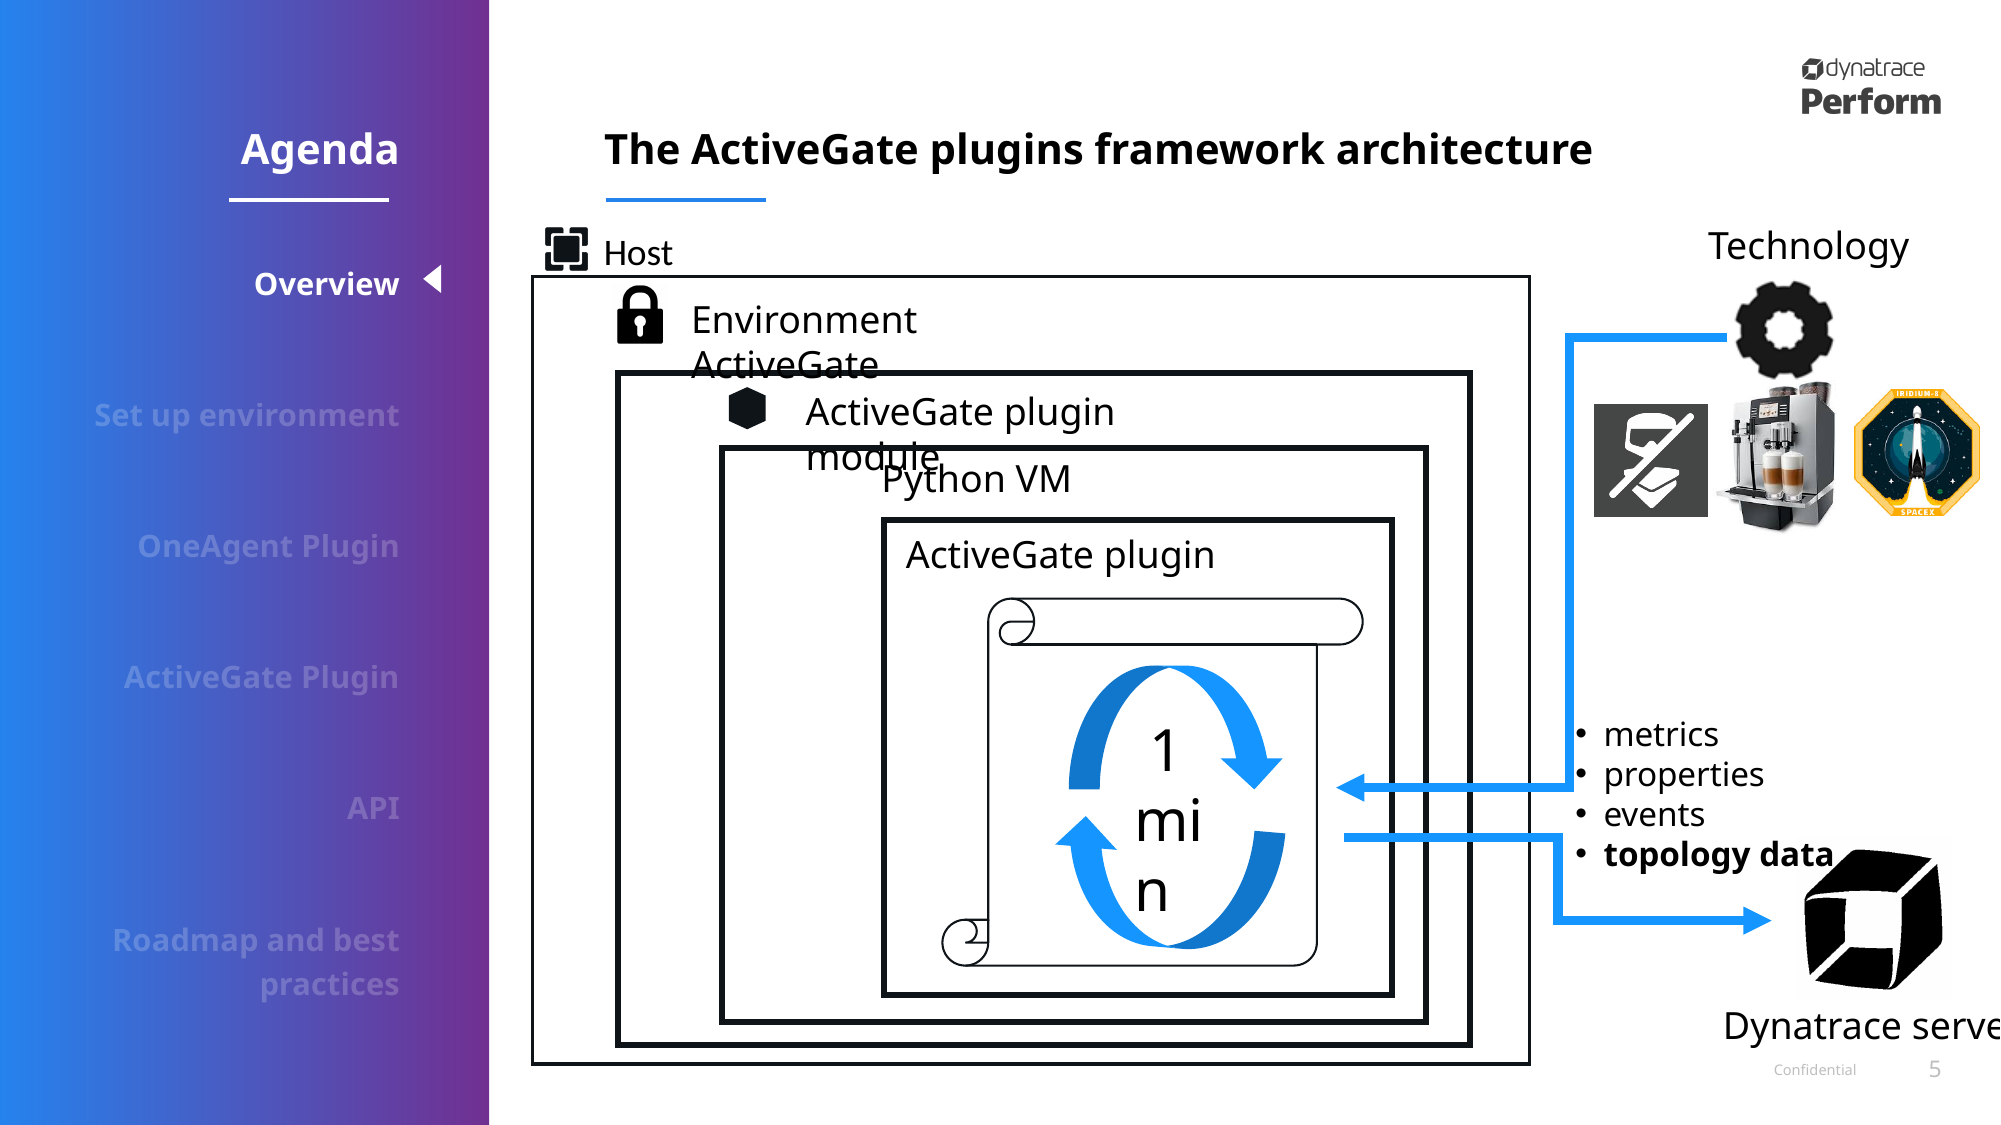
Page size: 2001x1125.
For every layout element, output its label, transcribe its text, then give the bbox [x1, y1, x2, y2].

text_box Host [588, 220, 739, 281]
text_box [1344, 837, 1772, 921]
text_box [721, 447, 1427, 1023]
text_box Dynatrace server [1708, 994, 2000, 1055]
picture [538, 220, 595, 278]
text_box Technology [1693, 214, 2000, 274]
picture [610, 284, 669, 346]
picture [1796, 837, 1952, 1001]
picture [1594, 261, 1852, 537]
text_box metrics properties events topology data [1560, 705, 1893, 921]
picture [1797, 51, 1944, 125]
text_box [532, 276, 1530, 1065]
list Overview Set up environment OneAgent Plugin ActiveGate Plugin API Roadmap and best practices [73, 249, 415, 1014]
text_box [422, 263, 442, 295]
title The ActiveGate plugins framework architecture [589, 59, 1863, 181]
text_box Environment ActiveGate [676, 288, 1111, 394]
list Agenda [73, 59, 415, 181]
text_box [1336, 337, 1804, 788]
picture [1854, 389, 1980, 516]
